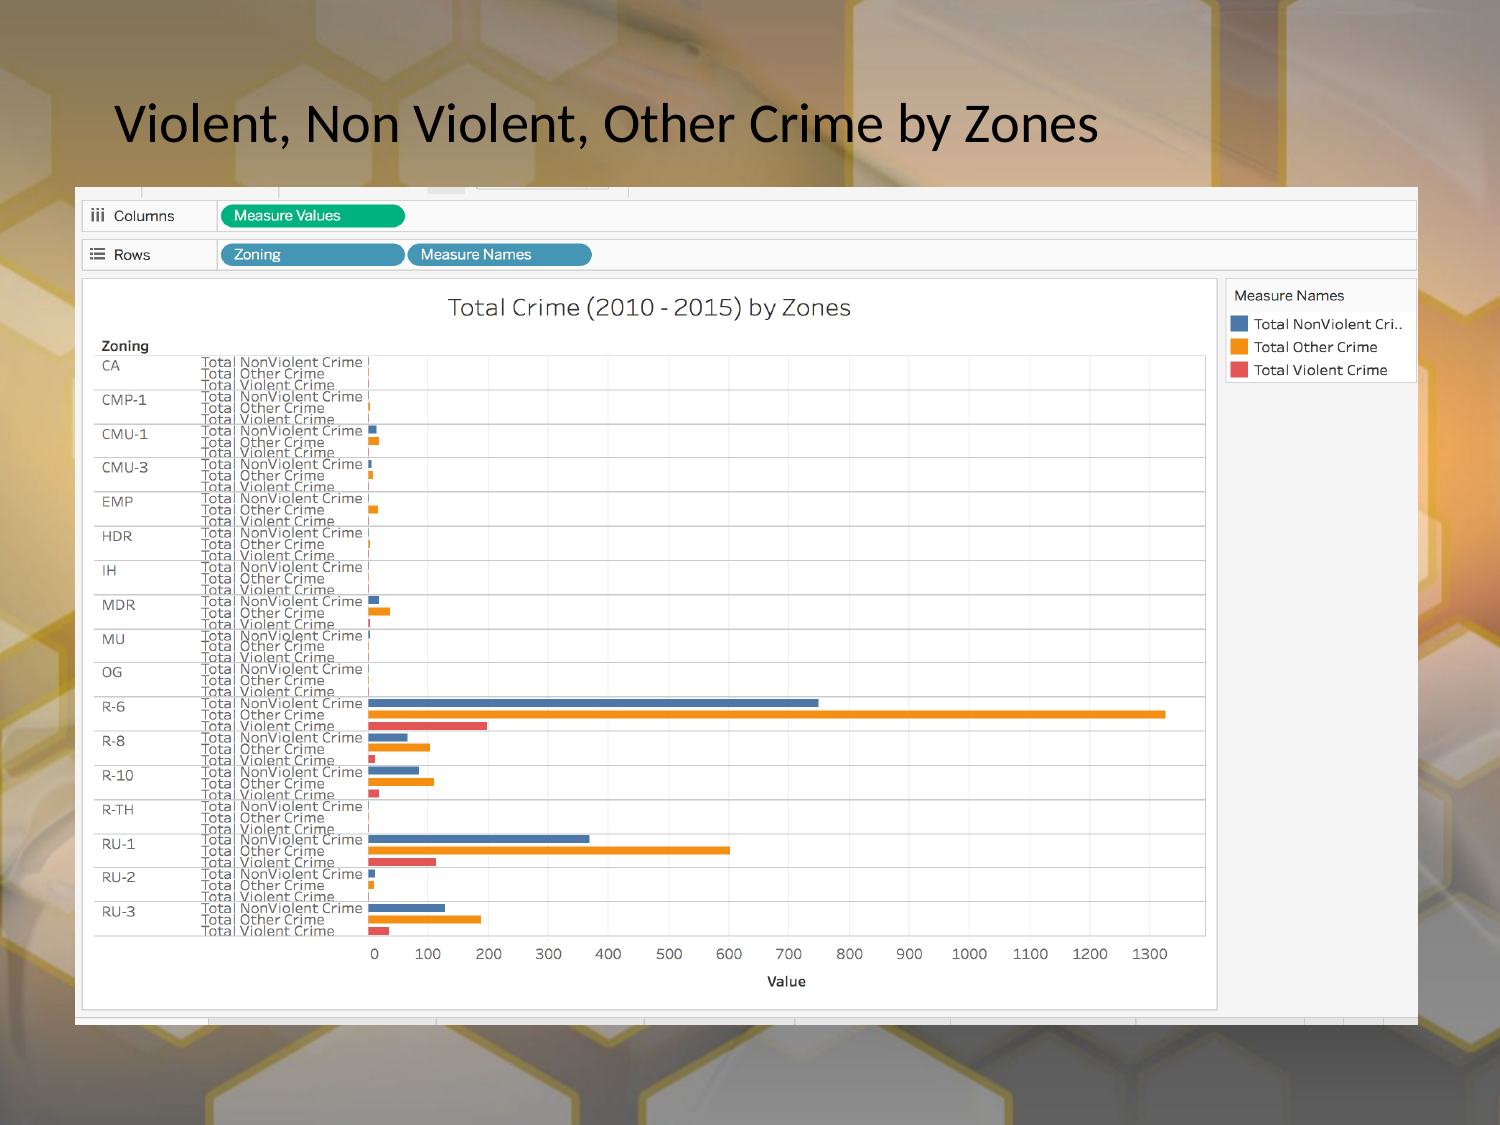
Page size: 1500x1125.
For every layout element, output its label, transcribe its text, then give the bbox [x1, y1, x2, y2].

picture [0, 0, 1500, 1125]
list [74, 187, 1418, 1026]
title Violent, Non Violent, Other Crime by Zones [99, 62, 1388, 163]
